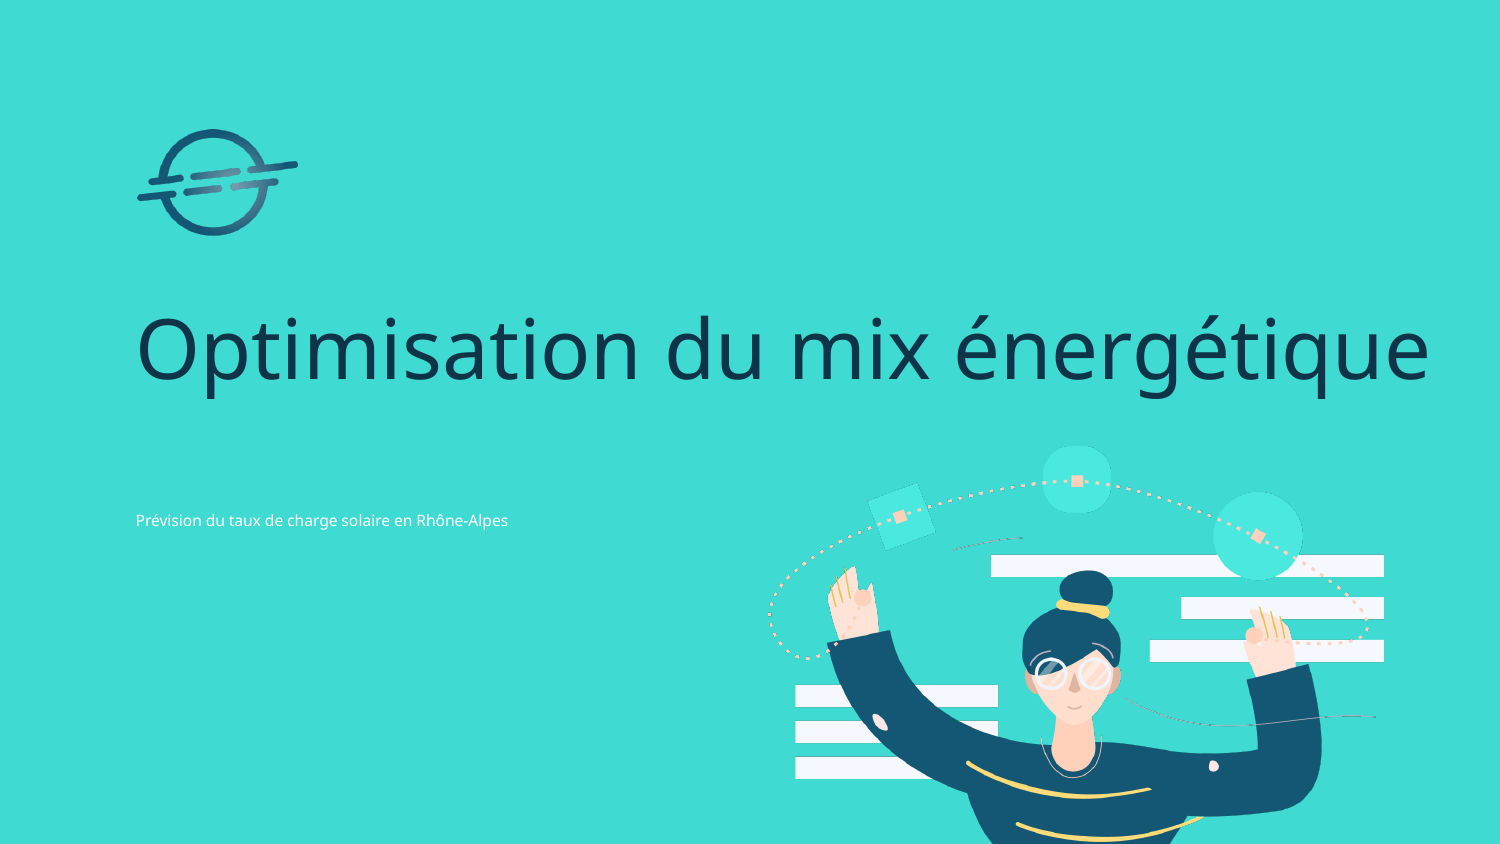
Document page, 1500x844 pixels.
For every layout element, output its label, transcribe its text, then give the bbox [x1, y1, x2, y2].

picture [137, 128, 298, 237]
picture [768, 425, 1396, 844]
title Prévision du taux de charge solaire en Rhône-Alpes [120, 457, 763, 545]
title Optimisation du mix énergétique [120, 310, 1449, 412]
